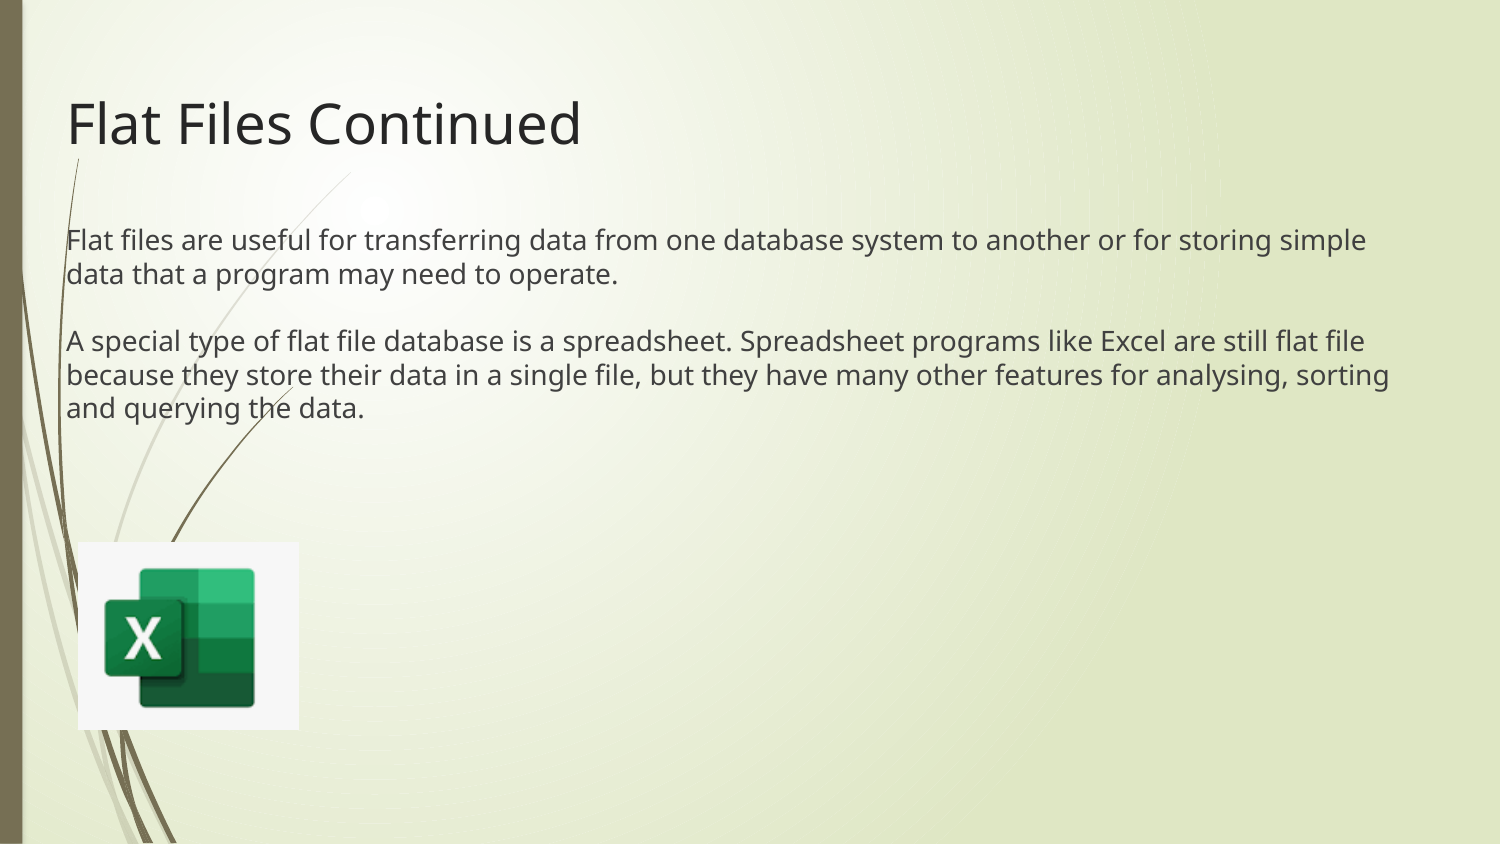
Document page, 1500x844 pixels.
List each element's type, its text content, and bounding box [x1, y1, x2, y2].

title Flat Files Continued [51, 72, 1449, 189]
picture [78, 541, 299, 730]
list Flat files are useful for transferring data from one database system to another or for storing simple data that a program may need to operate. A special type of flat file database is a spreadsheet. Spreadsheet programs like Excel are still flat file because they store their data in a single file, but they have many other features for analysing, sorting and querying the data. [51, 207, 1449, 750]
